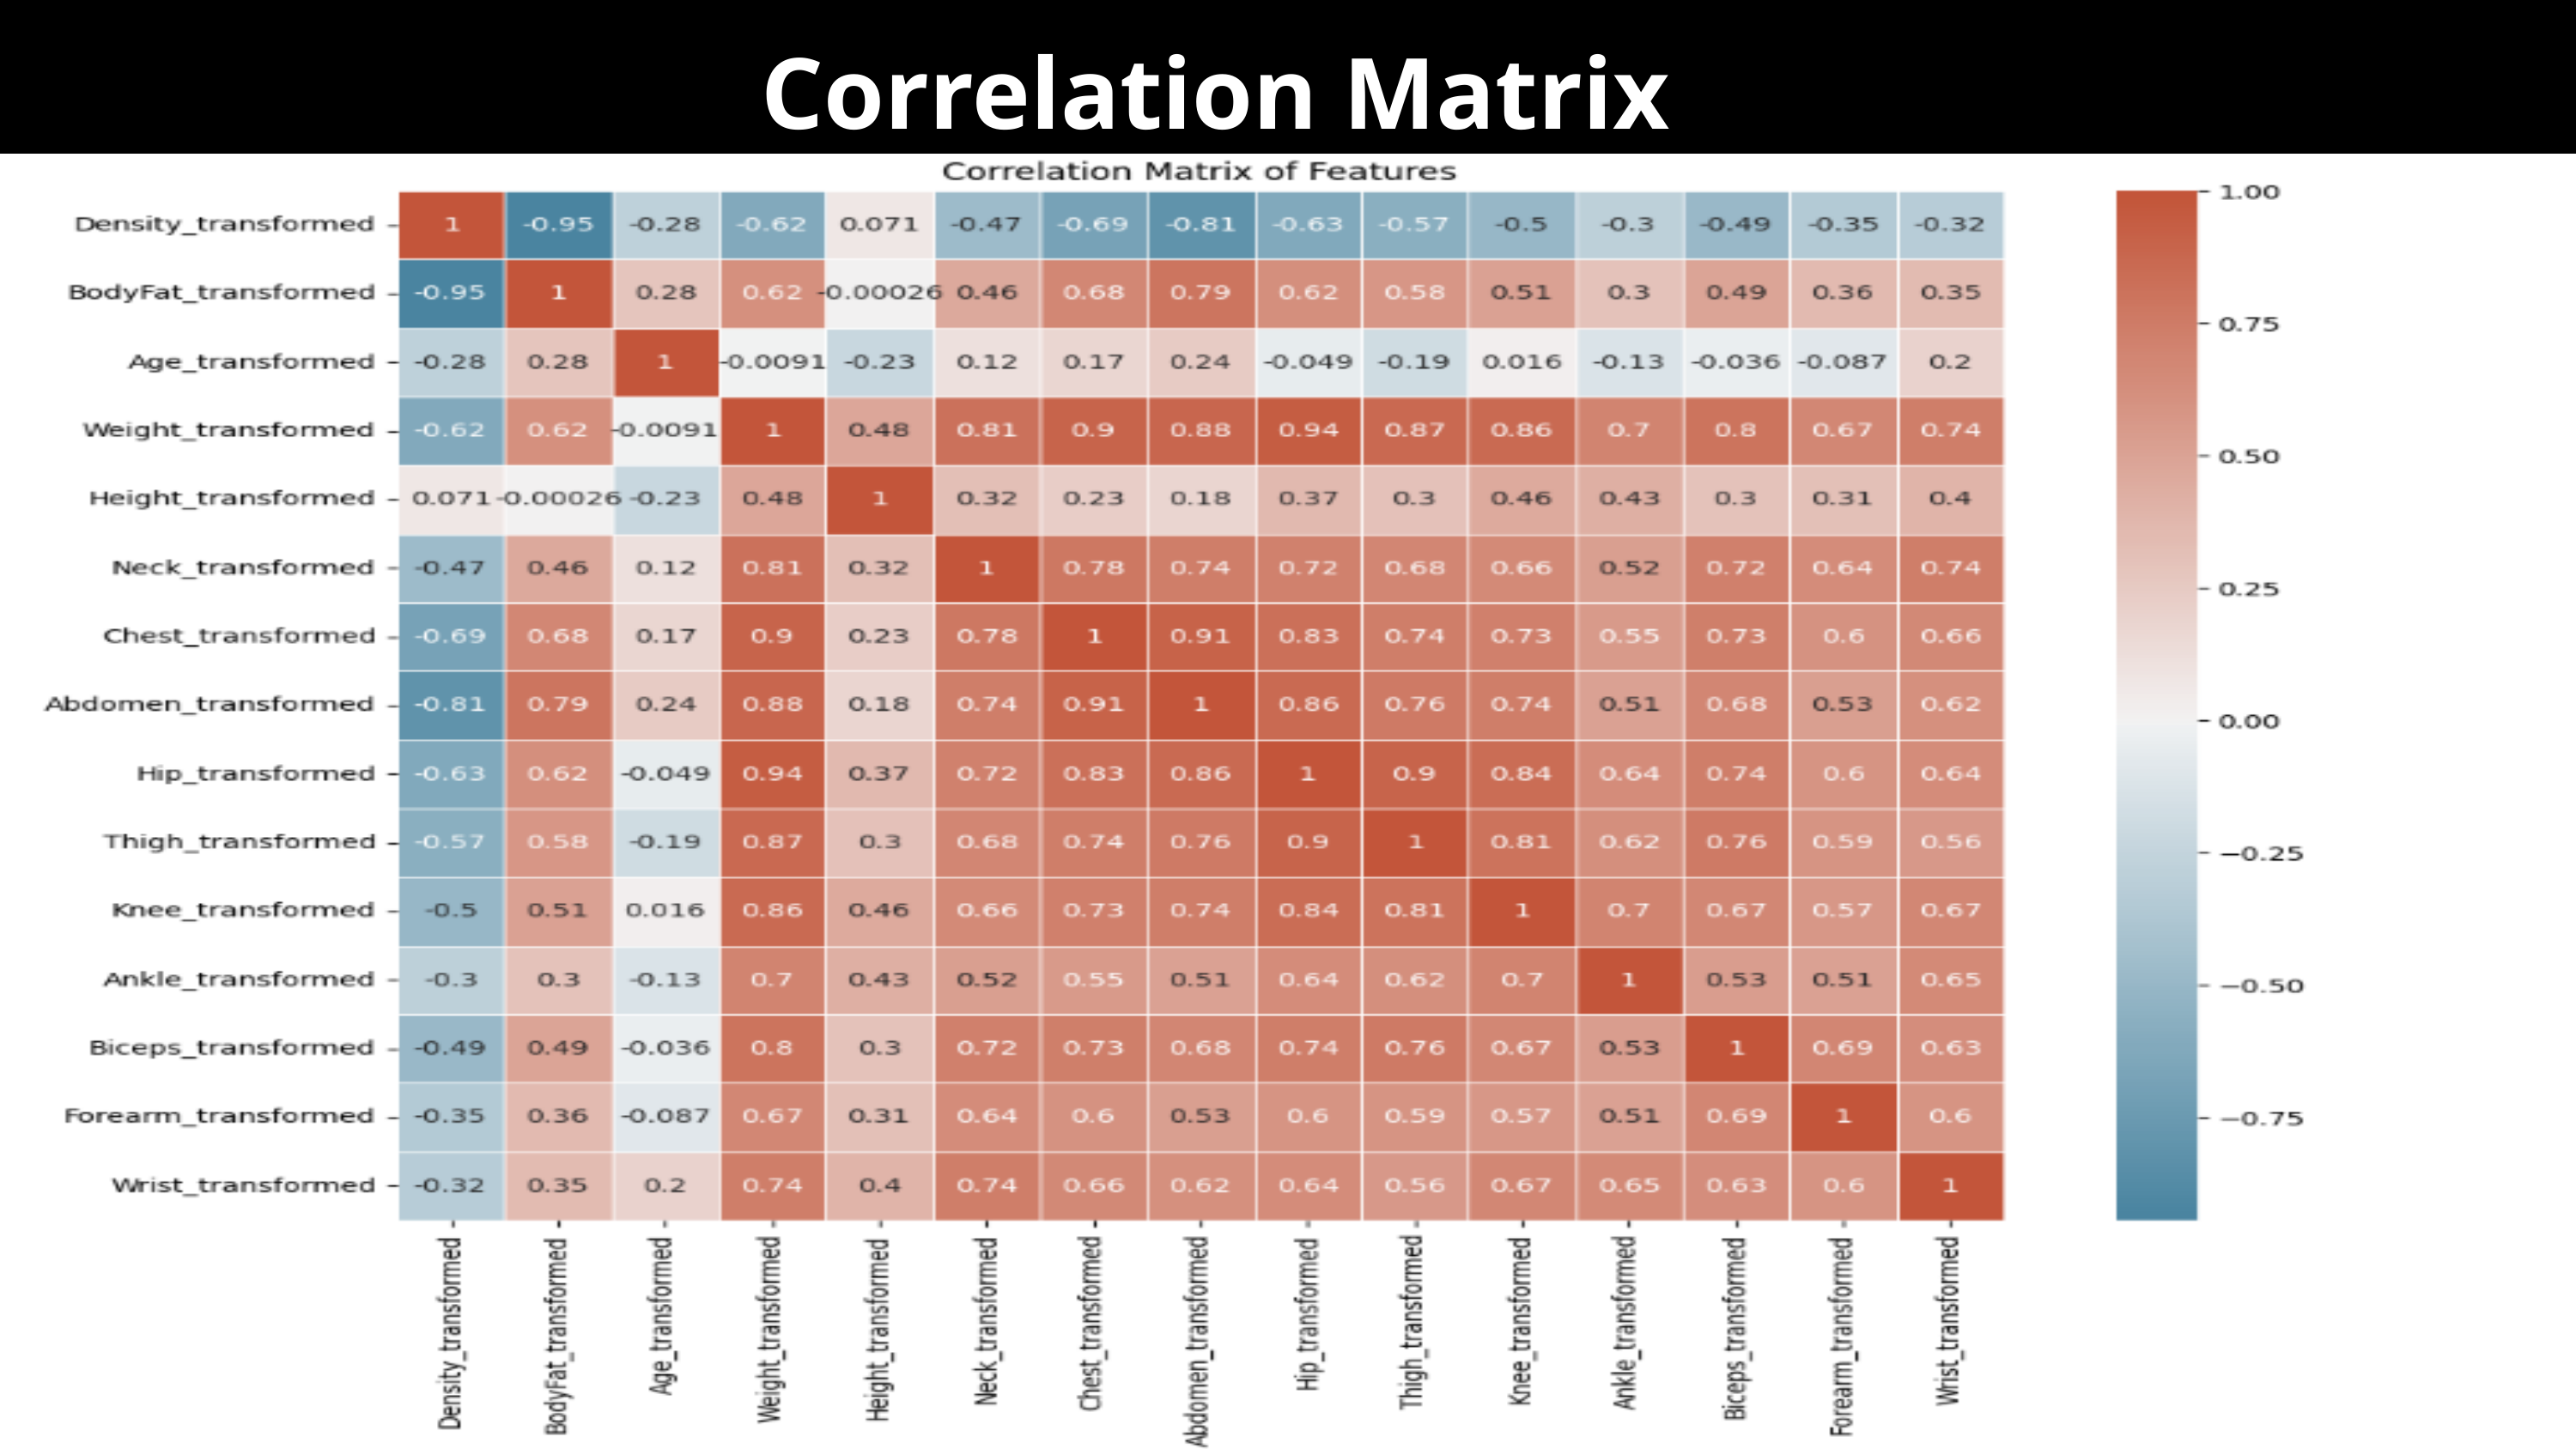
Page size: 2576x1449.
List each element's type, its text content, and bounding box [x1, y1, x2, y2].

text_box Correlation Matrix [749, 24, 1684, 150]
picture [0, 153, 2576, 1449]
